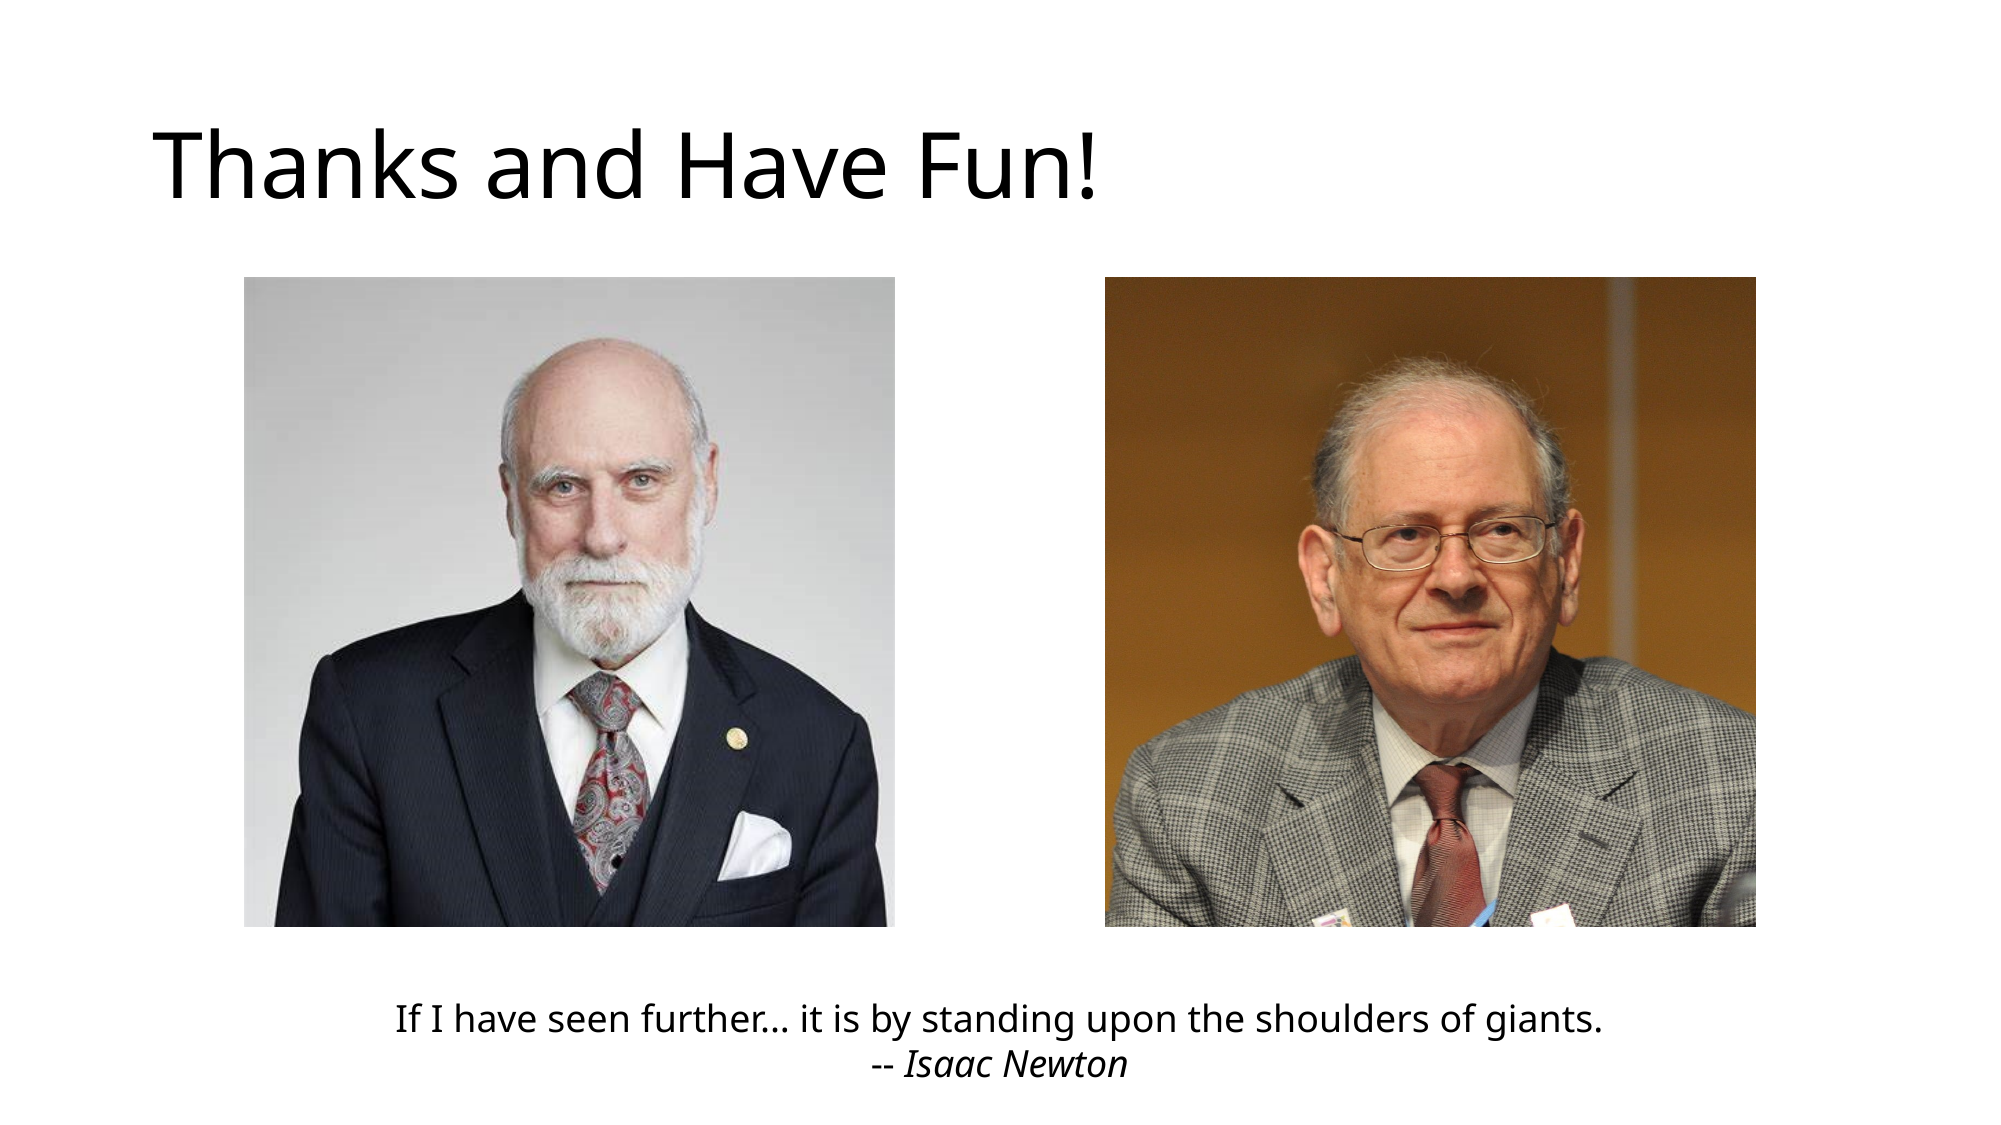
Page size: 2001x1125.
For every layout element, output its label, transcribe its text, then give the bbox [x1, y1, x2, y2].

title Thanks and Have Fun! [137, 59, 1863, 278]
picture [244, 277, 895, 928]
picture [1105, 277, 1756, 928]
text_box If I have seen further... it is by standing upon the shoulders of giants. -- Isaac Newton [373, 987, 1626, 1092]
